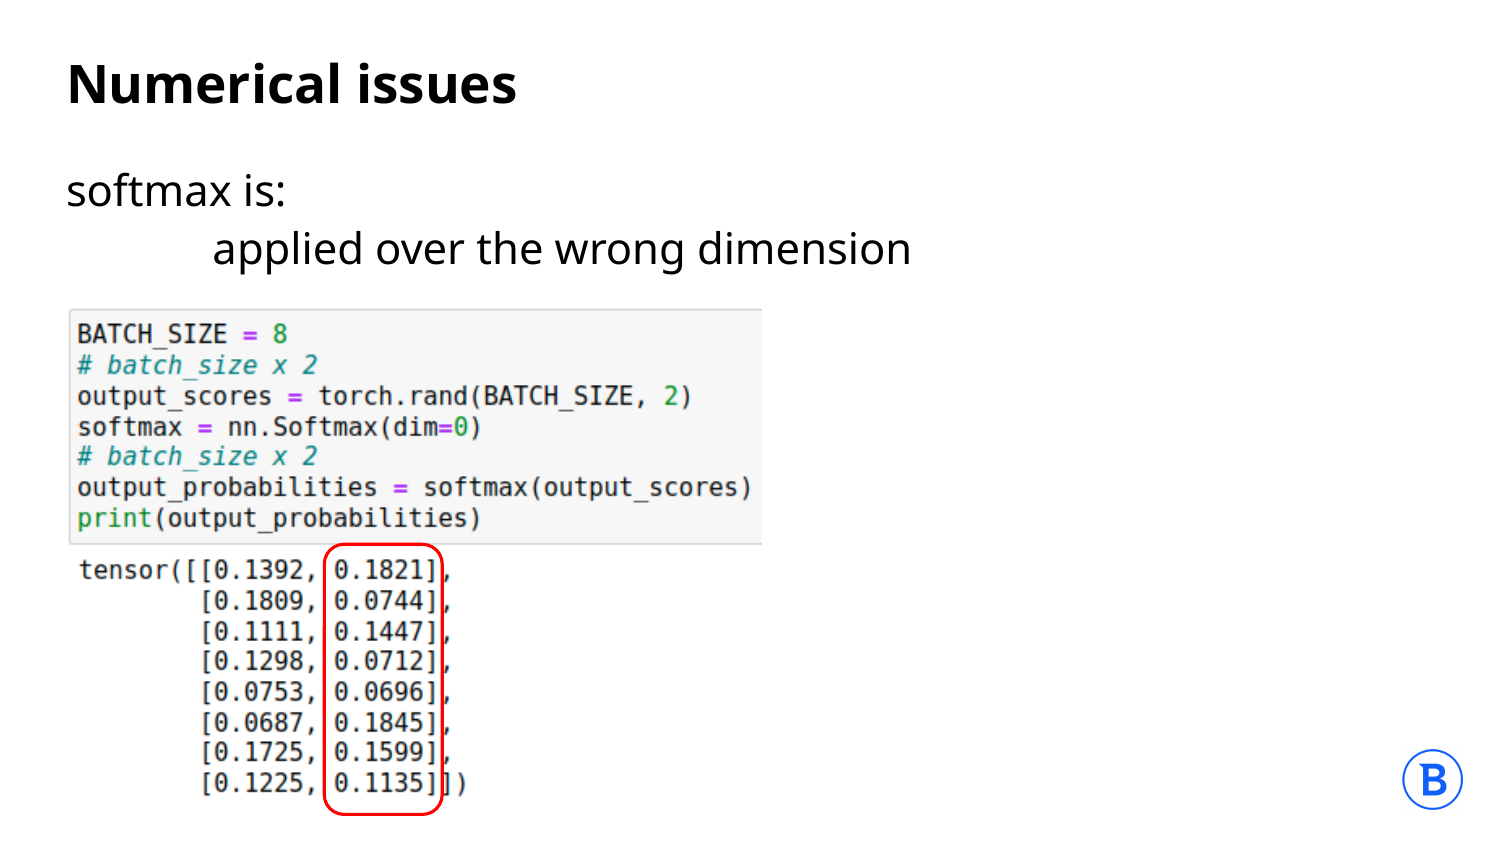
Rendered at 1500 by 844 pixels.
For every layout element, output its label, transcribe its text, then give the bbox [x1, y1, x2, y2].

title Numerical issues [51, 35, 1449, 130]
picture [65, 306, 762, 815]
picture [1402, 749, 1463, 810]
list softmax is: applied over the wrong dimension [51, 148, 1449, 340]
